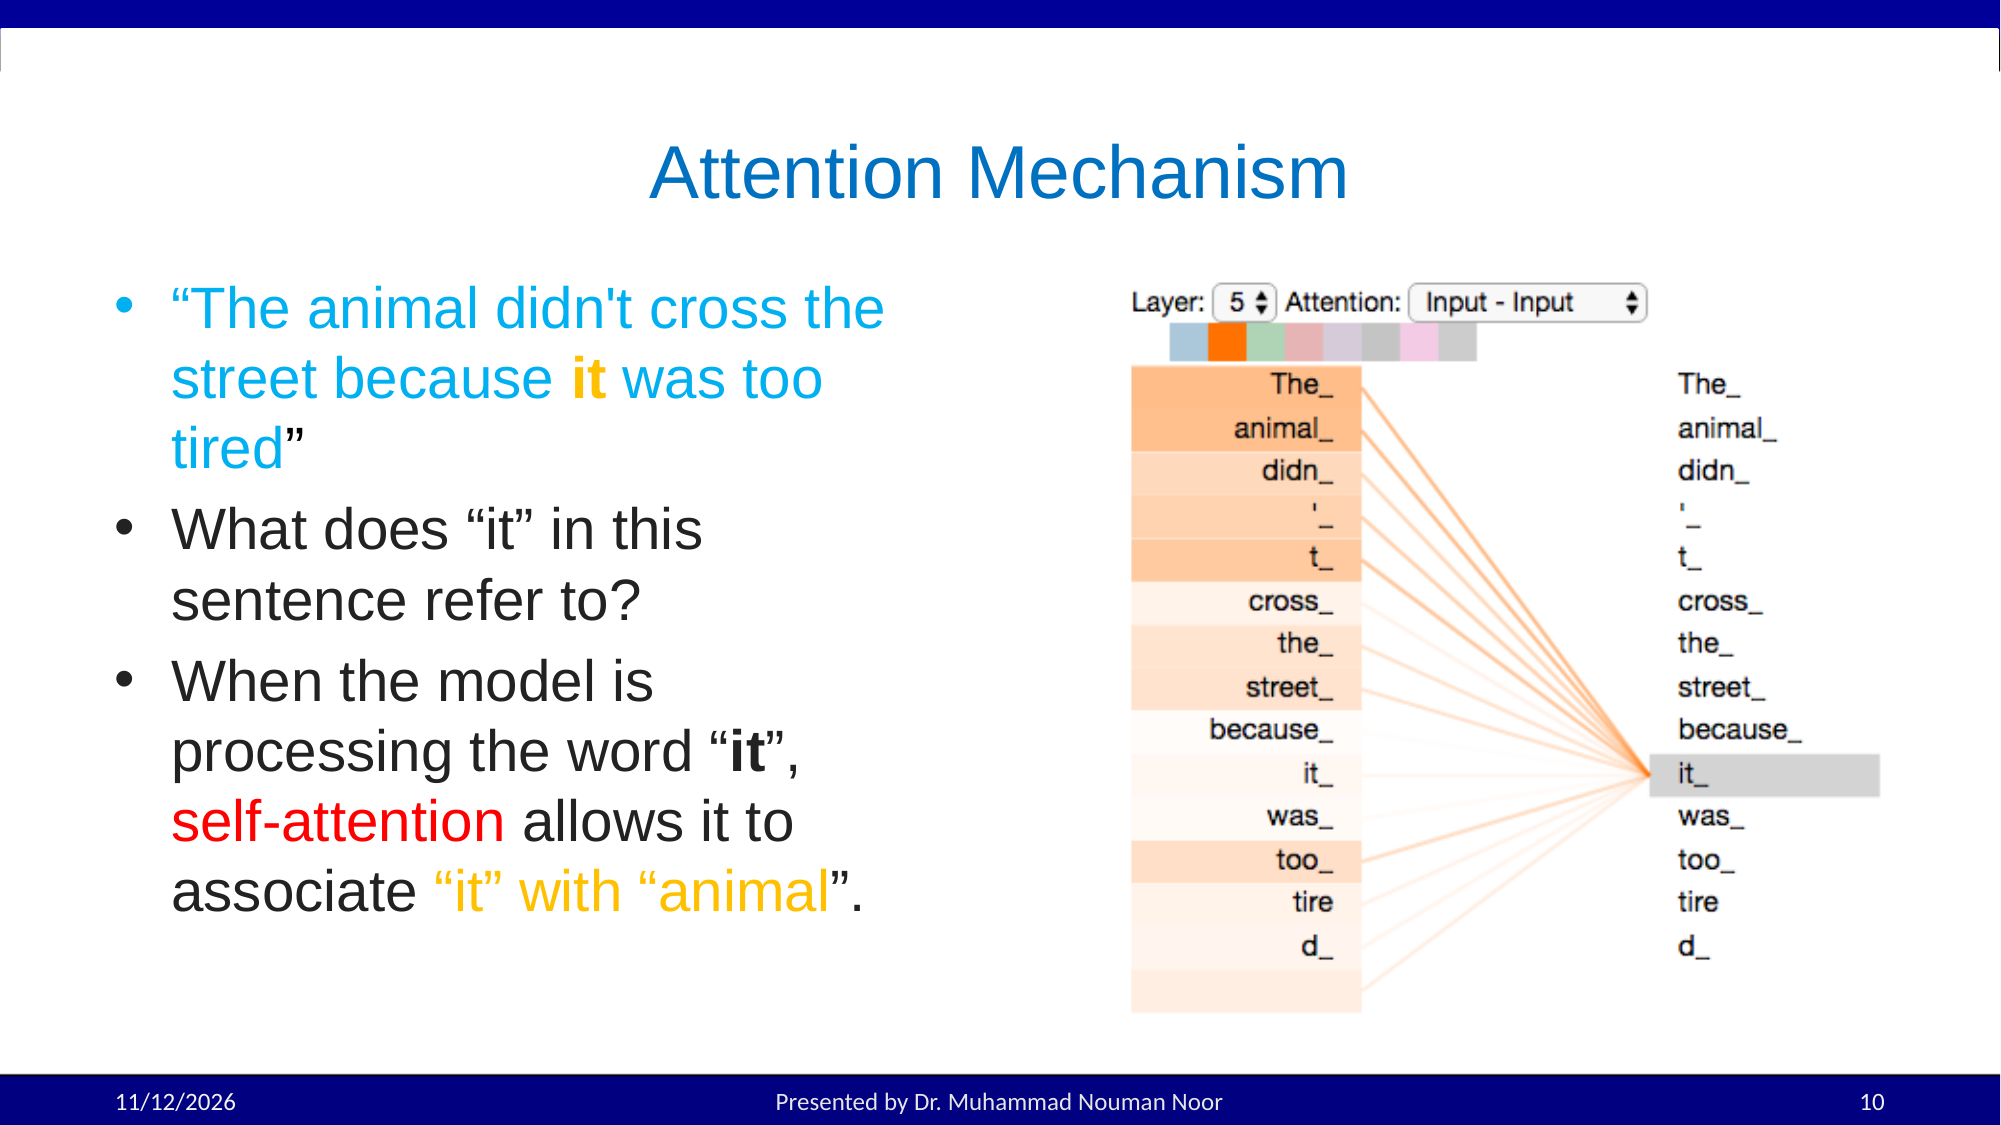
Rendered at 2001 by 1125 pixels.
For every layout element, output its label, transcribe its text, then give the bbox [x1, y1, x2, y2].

list “The animal didn't cross the street because it was too tired” What does “it” in this sentence refer to? When the model is processing the word “it”, self-attention allows it to associate “it” with “animal”. [99, 262, 938, 1005]
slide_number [99, 1062, 567, 1125]
title Attention Mechanism [99, 99, 1900, 238]
slide_number 10 [1433, 1063, 1900, 1125]
footer Presented by Dr. Muhammad Nouman Noor [683, 1062, 1317, 1125]
picture [0, 0, 2001, 1125]
